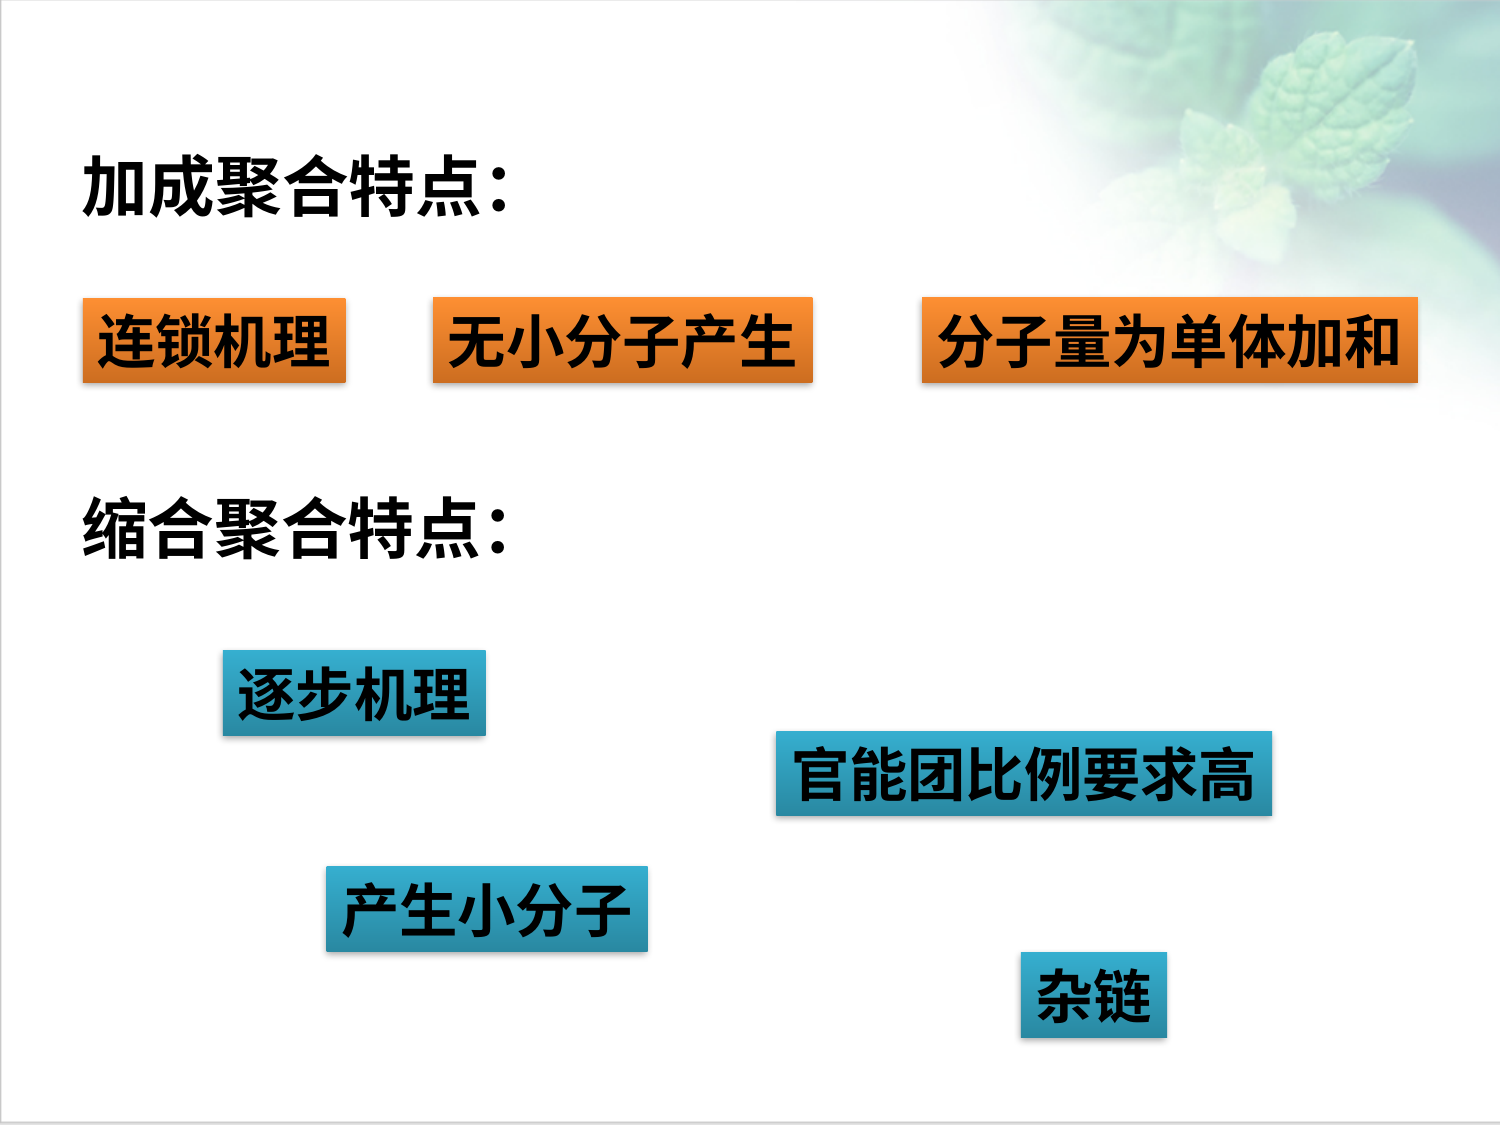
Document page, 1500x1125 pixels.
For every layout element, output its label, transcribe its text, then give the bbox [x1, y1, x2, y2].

text_box 杂链 [1020, 952, 1168, 1038]
text_box 官能团比例要求高 [776, 731, 1273, 816]
text_box 产生小分子 [326, 866, 648, 952]
text_box 分子量为单体加和 [922, 297, 1418, 383]
text_box 逐步机理 [222, 650, 486, 736]
text_box 缩合聚合特点： [66, 479, 564, 575]
text_box 无小分子产生 [433, 297, 813, 383]
picture [0, 0, 1500, 1125]
text_box 连锁机理 [82, 298, 346, 383]
text_box 加成聚合特点： [67, 137, 565, 232]
